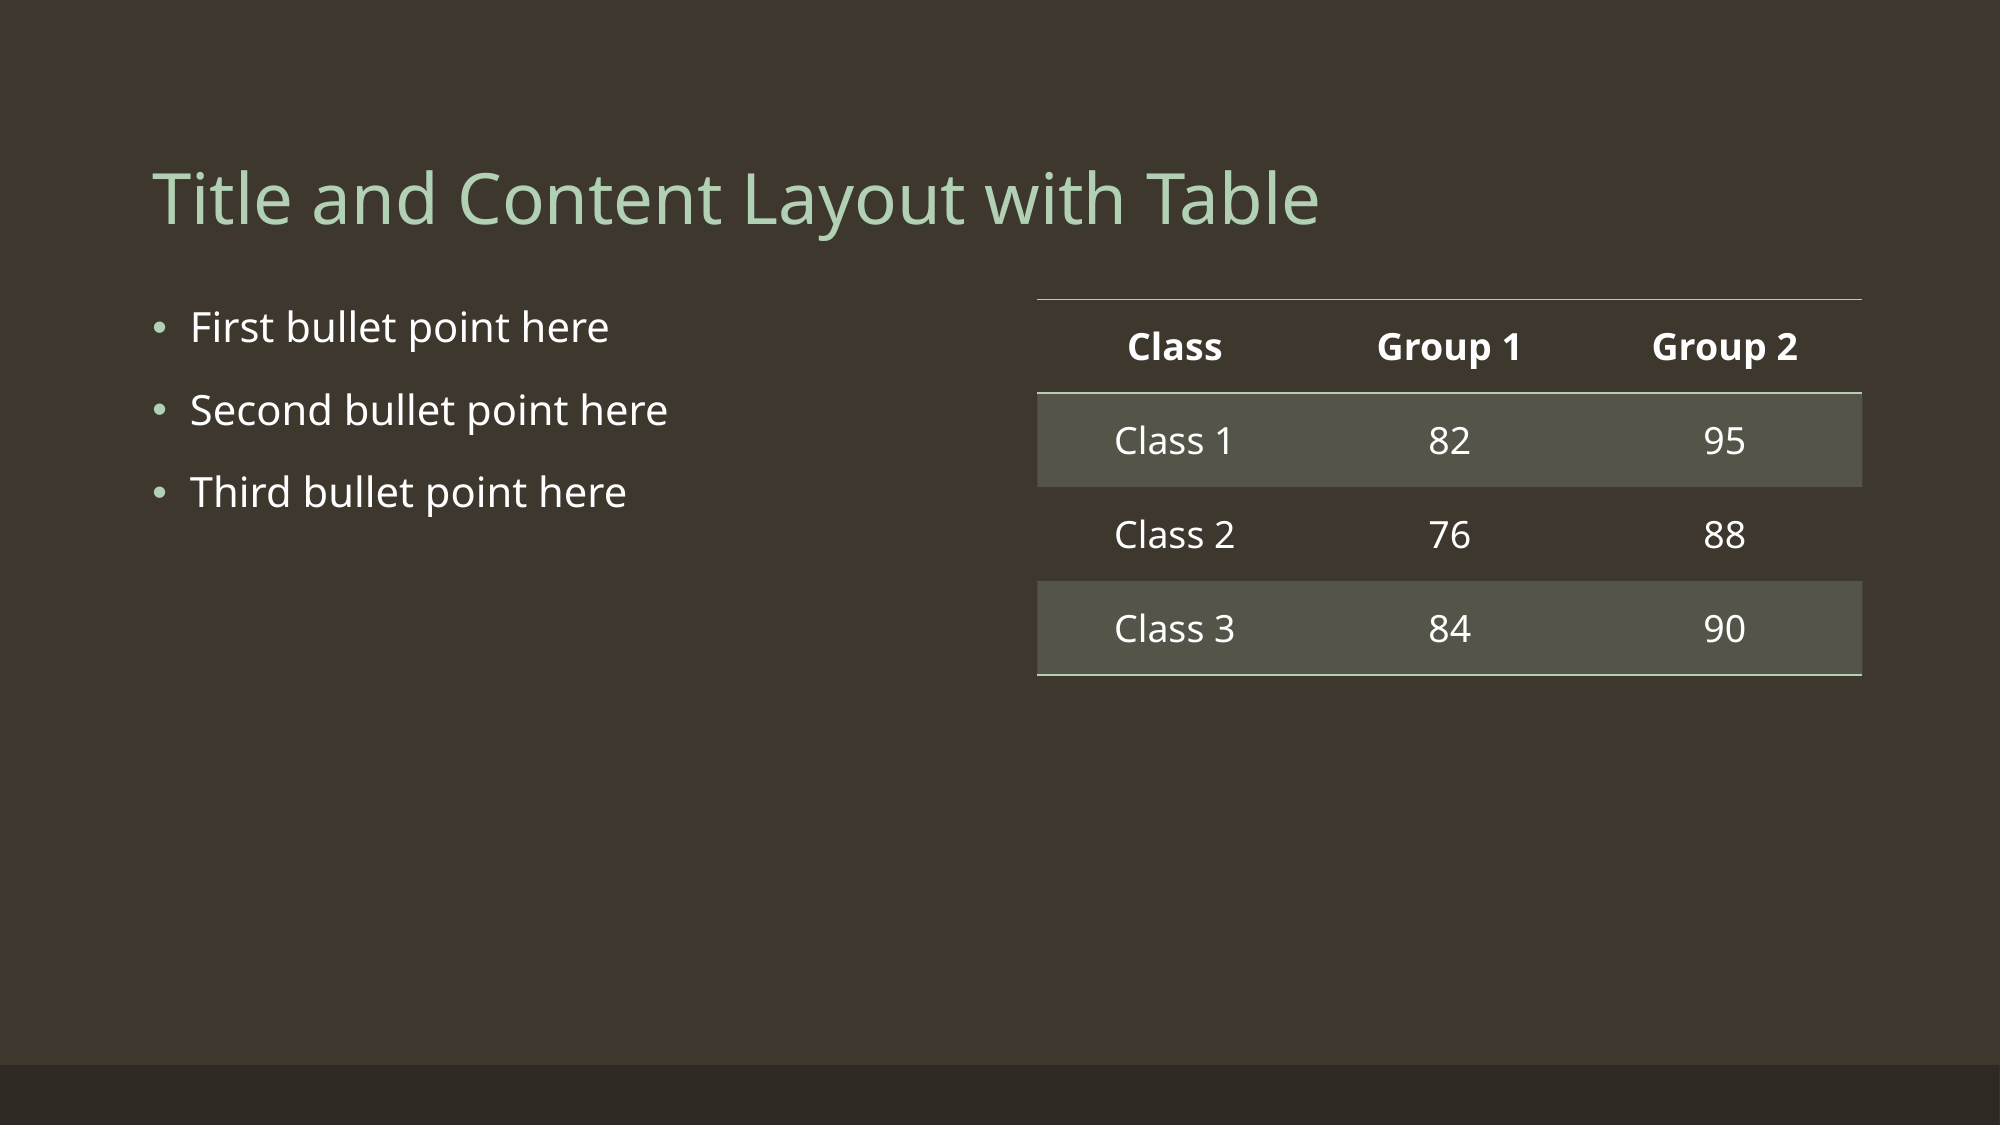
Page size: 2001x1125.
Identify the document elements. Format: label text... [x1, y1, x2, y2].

table_cell 88 [1587, 487, 1862, 581]
title Title and Content Layout with Table [137, 59, 1863, 248]
list First bullet point here Second bullet point here Third bullet point here [137, 299, 963, 1014]
table_header Group 1 [1312, 300, 1587, 392]
table_header Group 2 [1587, 300, 1862, 392]
table_header Class [1037, 300, 1312, 392]
table_cell Class 3 [1037, 581, 1312, 674]
table_cell Class 2 [1037, 487, 1312, 581]
table_cell 76 [1312, 487, 1587, 581]
table_cell Class 1 [1037, 394, 1312, 487]
table_cell 90 [1587, 581, 1862, 674]
table_cell 82 [1312, 394, 1587, 487]
table_cell 84 [1312, 581, 1587, 674]
table_cell 95 [1587, 394, 1862, 487]
